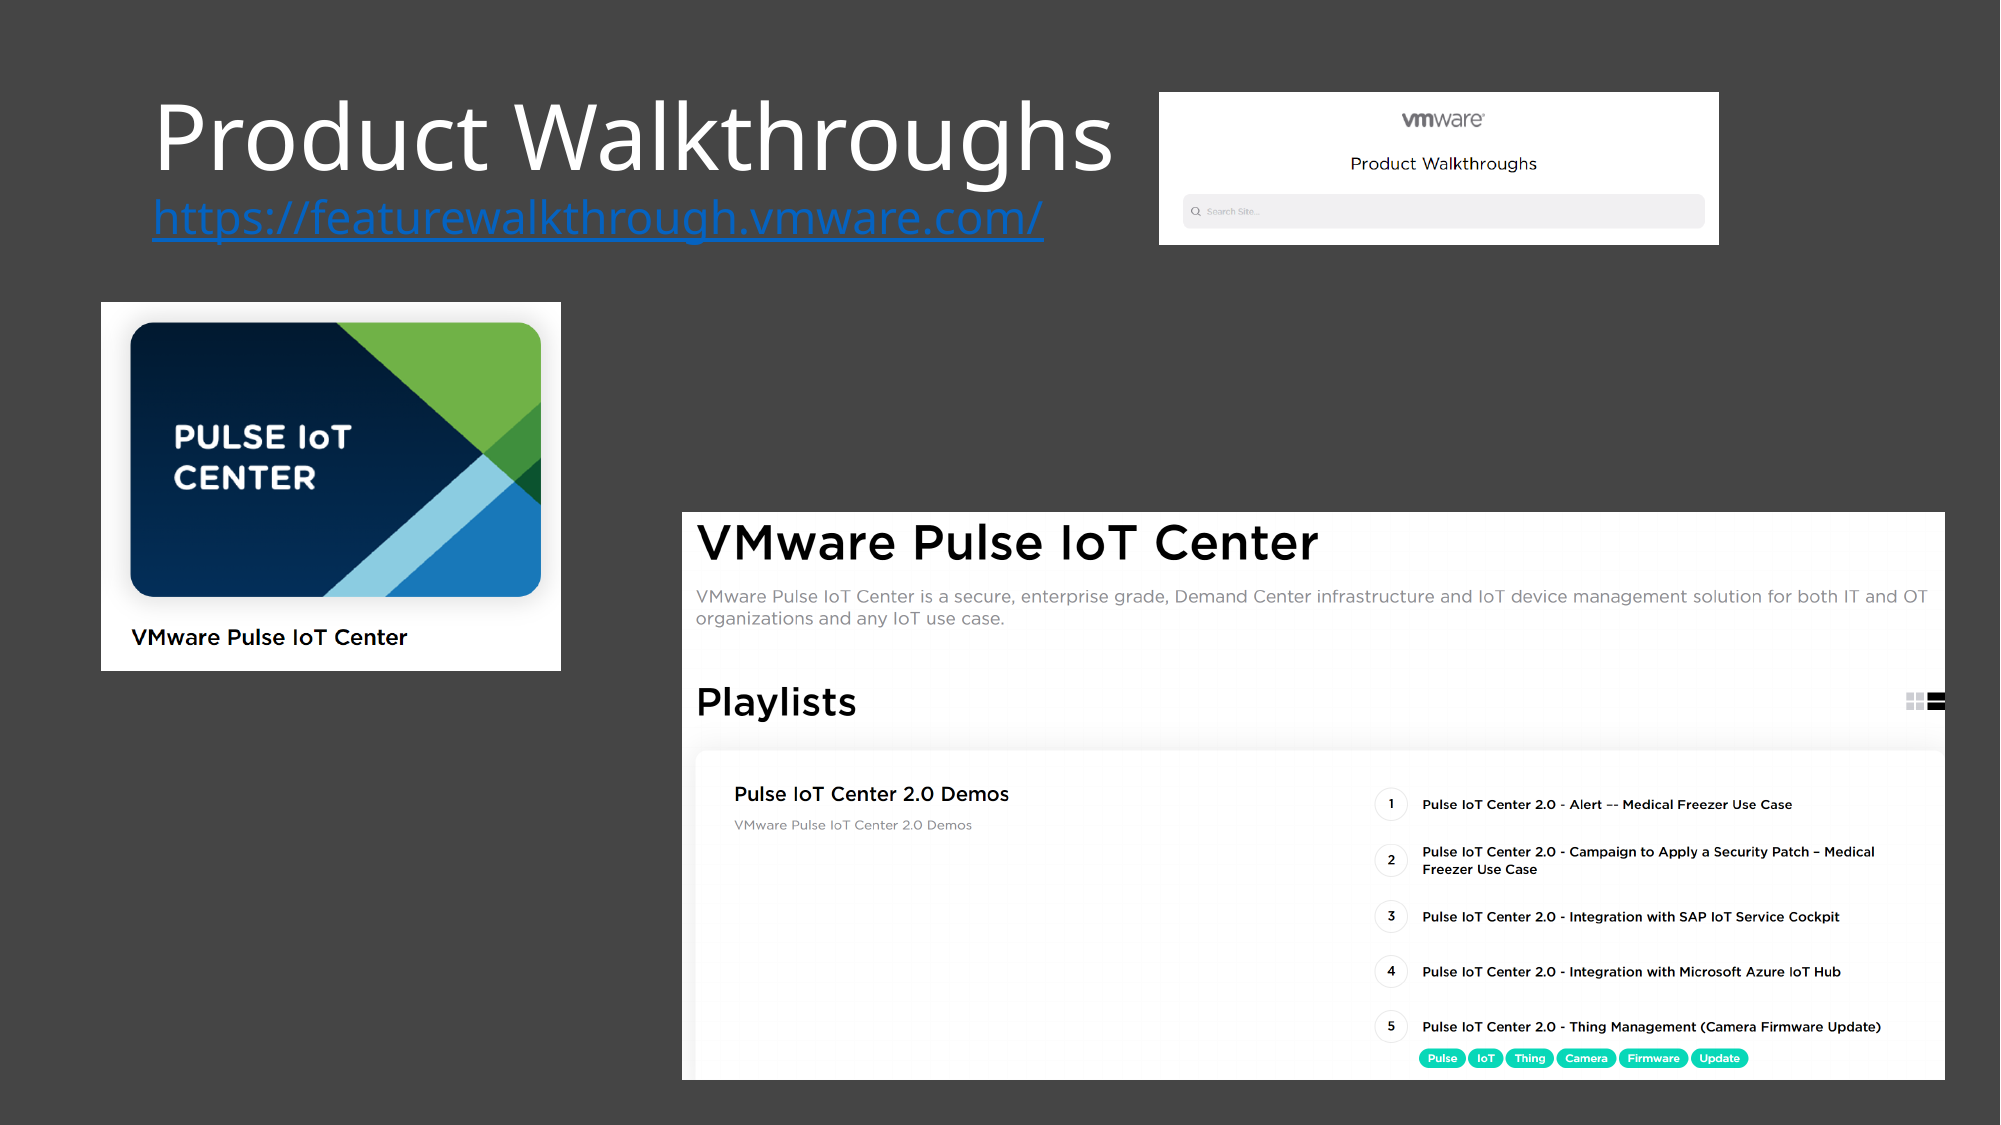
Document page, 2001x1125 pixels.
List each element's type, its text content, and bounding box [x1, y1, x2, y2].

title Product Walkthroughs https://featurewalkthrough.vmware.com/ [137, 59, 1863, 278]
picture [682, 512, 1945, 1080]
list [1159, 92, 1719, 245]
picture [101, 302, 561, 671]
